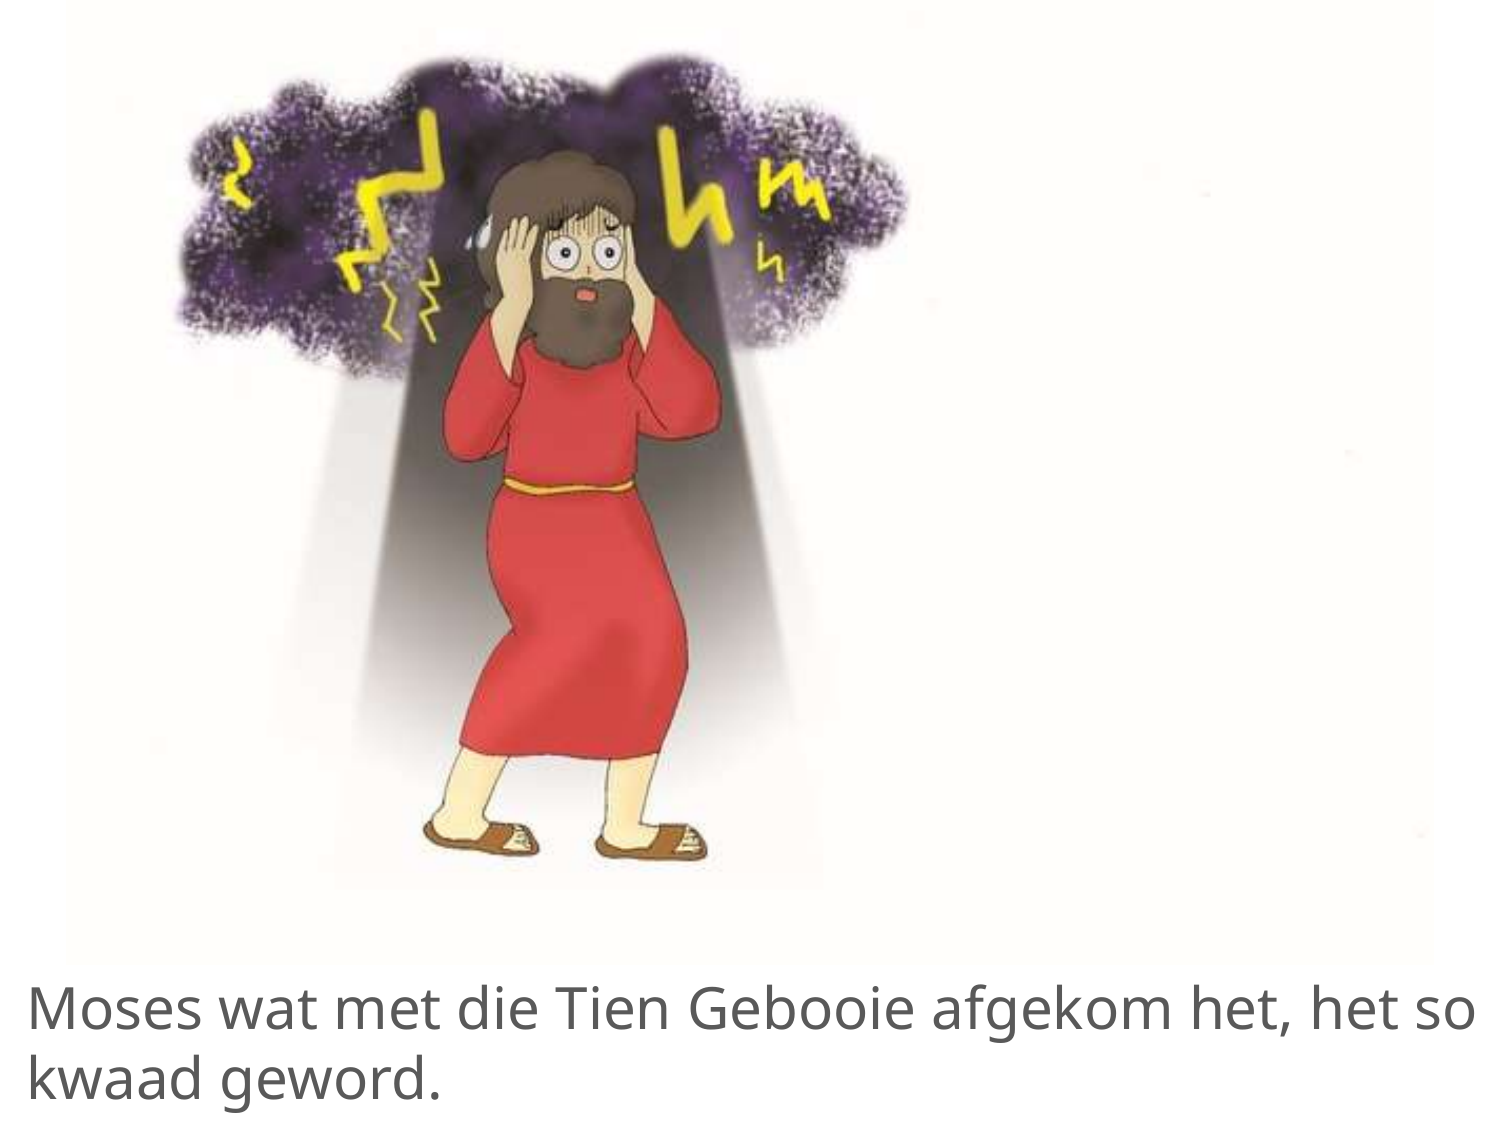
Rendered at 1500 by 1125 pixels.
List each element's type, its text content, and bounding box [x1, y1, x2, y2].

picture [66, 0, 1434, 965]
text_box Moses wat met die Tien Gebooie afgekom het, het so kwaad geword. [11, 964, 1498, 1119]
